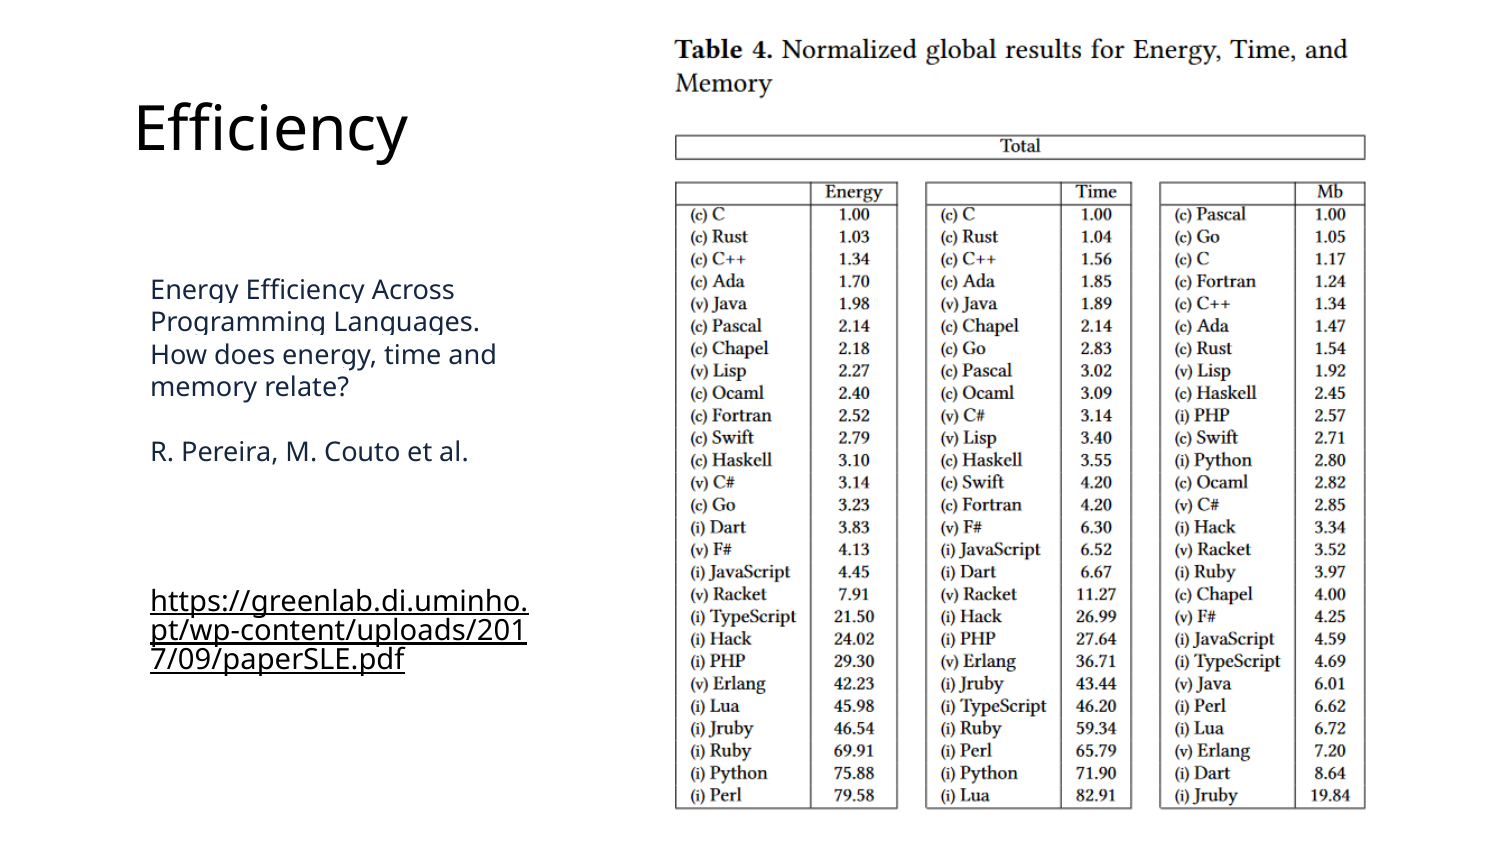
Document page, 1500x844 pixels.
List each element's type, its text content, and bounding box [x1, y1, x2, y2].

picture [662, 30, 1380, 832]
title Efficiency [118, 72, 657, 167]
text_box https://greenlab.di.uminho.pt/wp-content/uploads/2017/09/paperSLE.pdf [135, 566, 550, 777]
text_box Energy Efficiency Across Programming Languages. How does energy, time and memory relate? R. Pereira, M. Couto et al. [135, 257, 535, 434]
